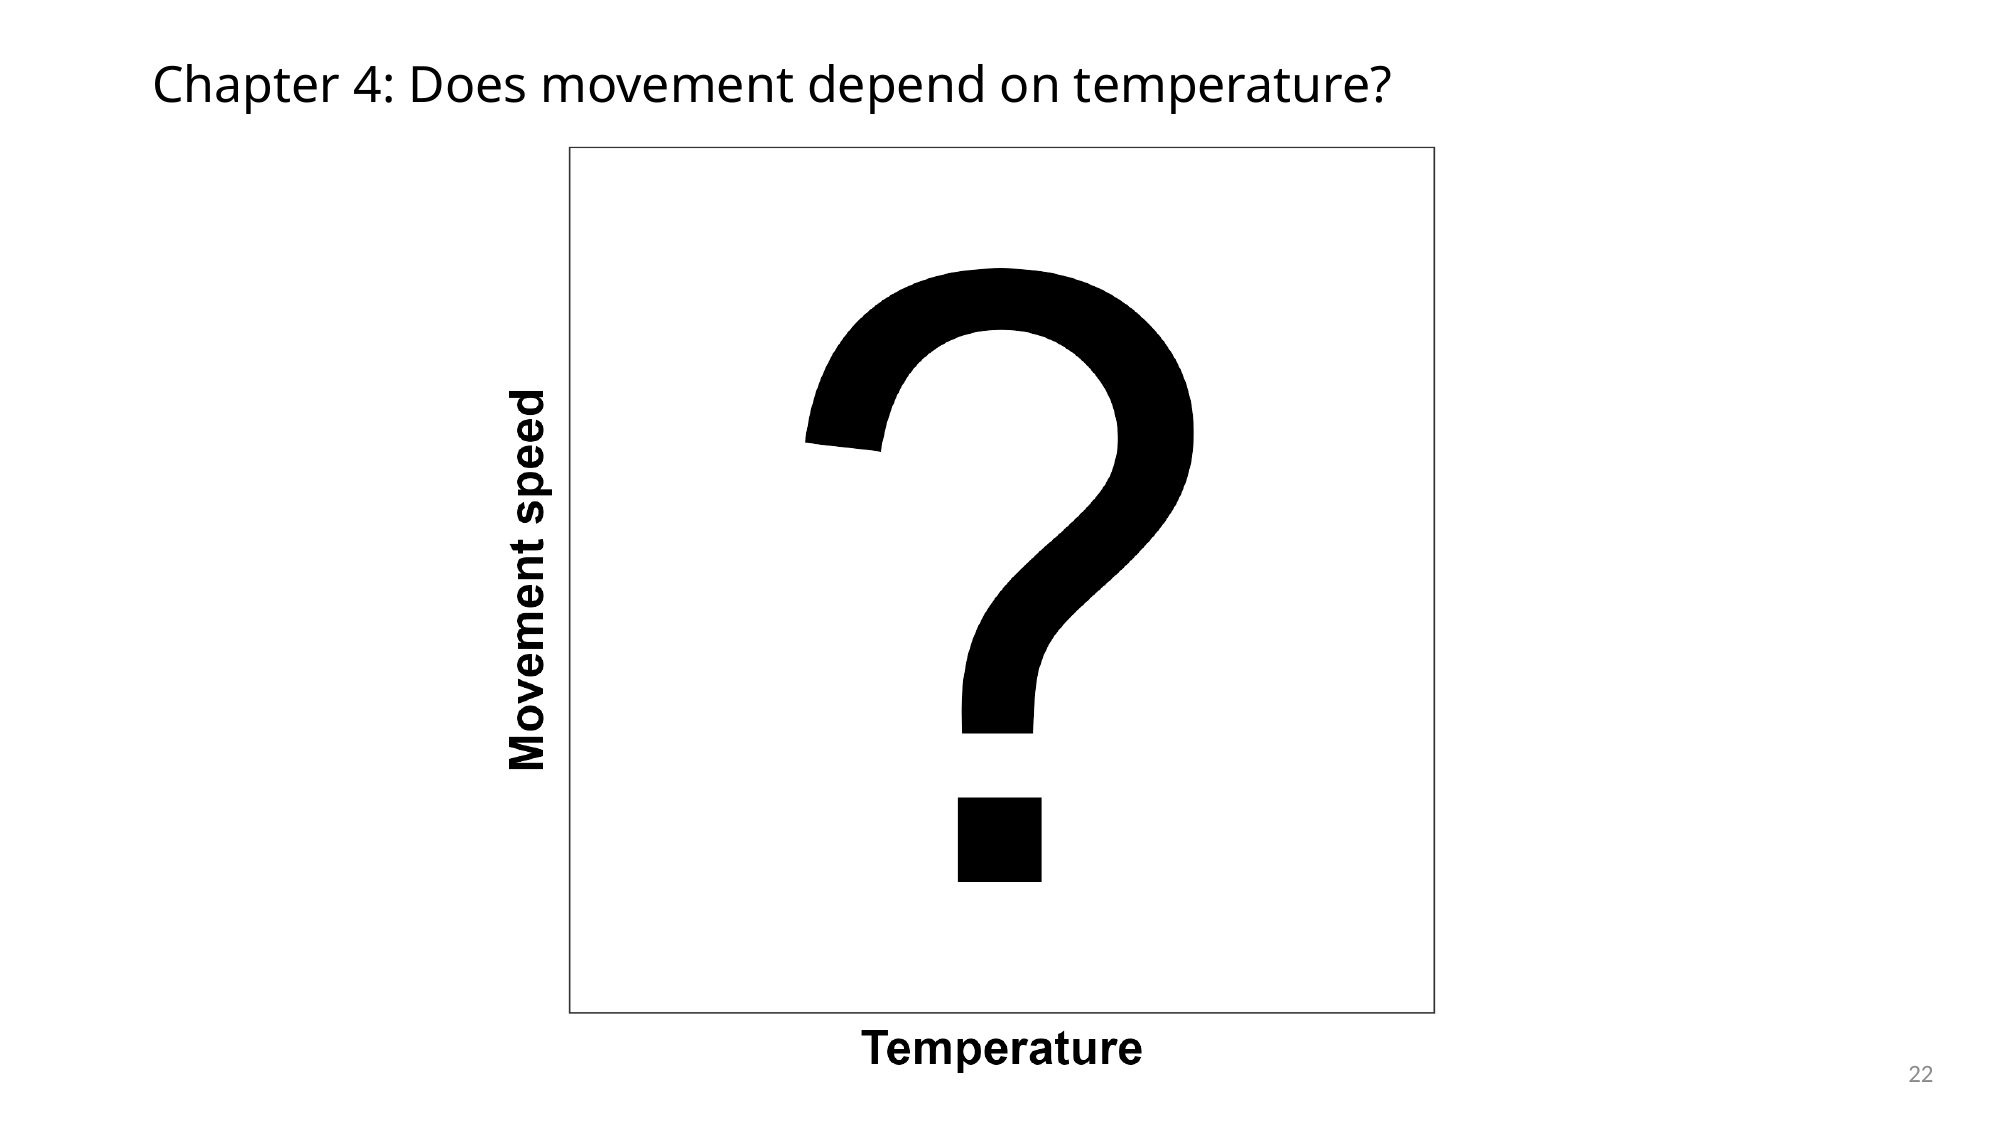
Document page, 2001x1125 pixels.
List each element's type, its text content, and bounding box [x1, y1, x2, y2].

title Chapter 4: Does movement depend on temperature? [137, 59, 1863, 112]
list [492, 130, 1451, 1090]
slide_number 22 [1830, 1042, 1949, 1103]
